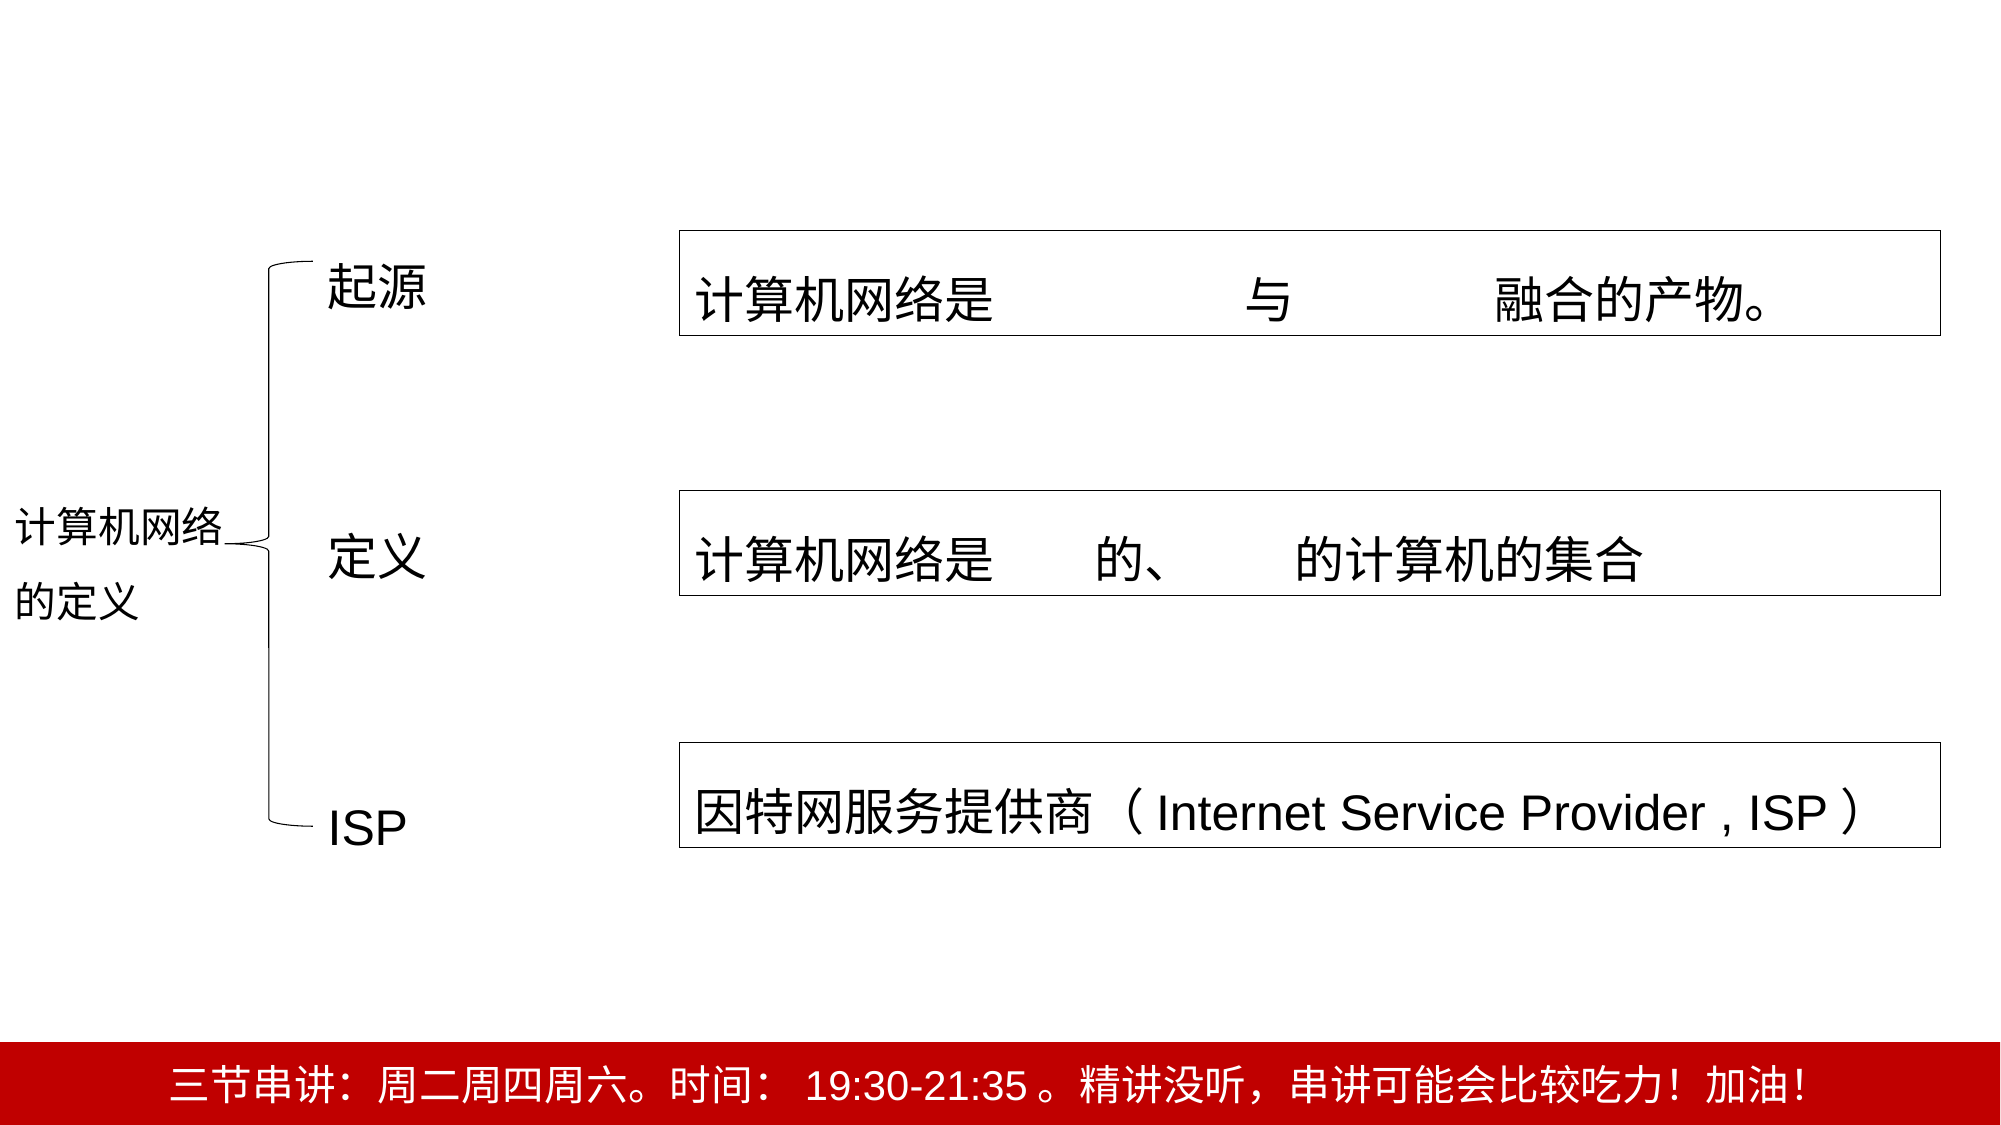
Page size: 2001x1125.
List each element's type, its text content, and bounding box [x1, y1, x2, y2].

text_box 计算机网络 的定义 [0, 468, 265, 633]
text_box 计算机网络是计算机技术与通信技术融合的产物。 [679, 230, 1941, 336]
text_box 起源 定义 ISP [312, 218, 719, 863]
text_box 计算机网络是互连的、自治的计算机的集合 [679, 490, 1941, 596]
text_box 因特网服务提供商（Internet Service Provider , ISP） [679, 742, 1941, 848]
text_box [224, 260, 312, 827]
